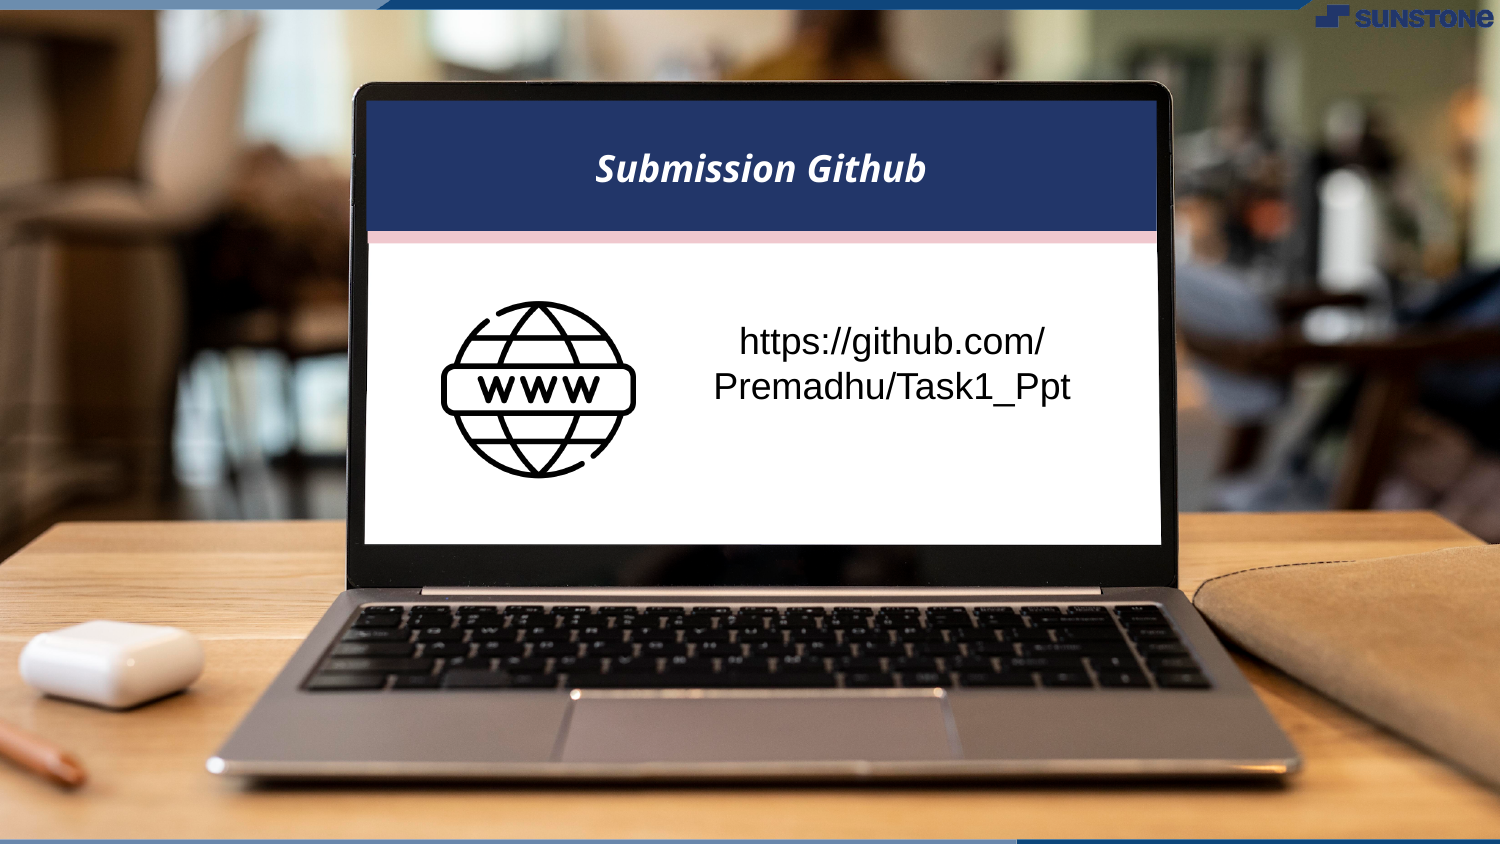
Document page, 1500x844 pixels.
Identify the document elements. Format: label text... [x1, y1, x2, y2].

picture [0, 0, 1500, 844]
list Submission Github [432, 131, 1091, 206]
list https://github.com/Premadhu/Task1_Ppt [672, 210, 1095, 515]
